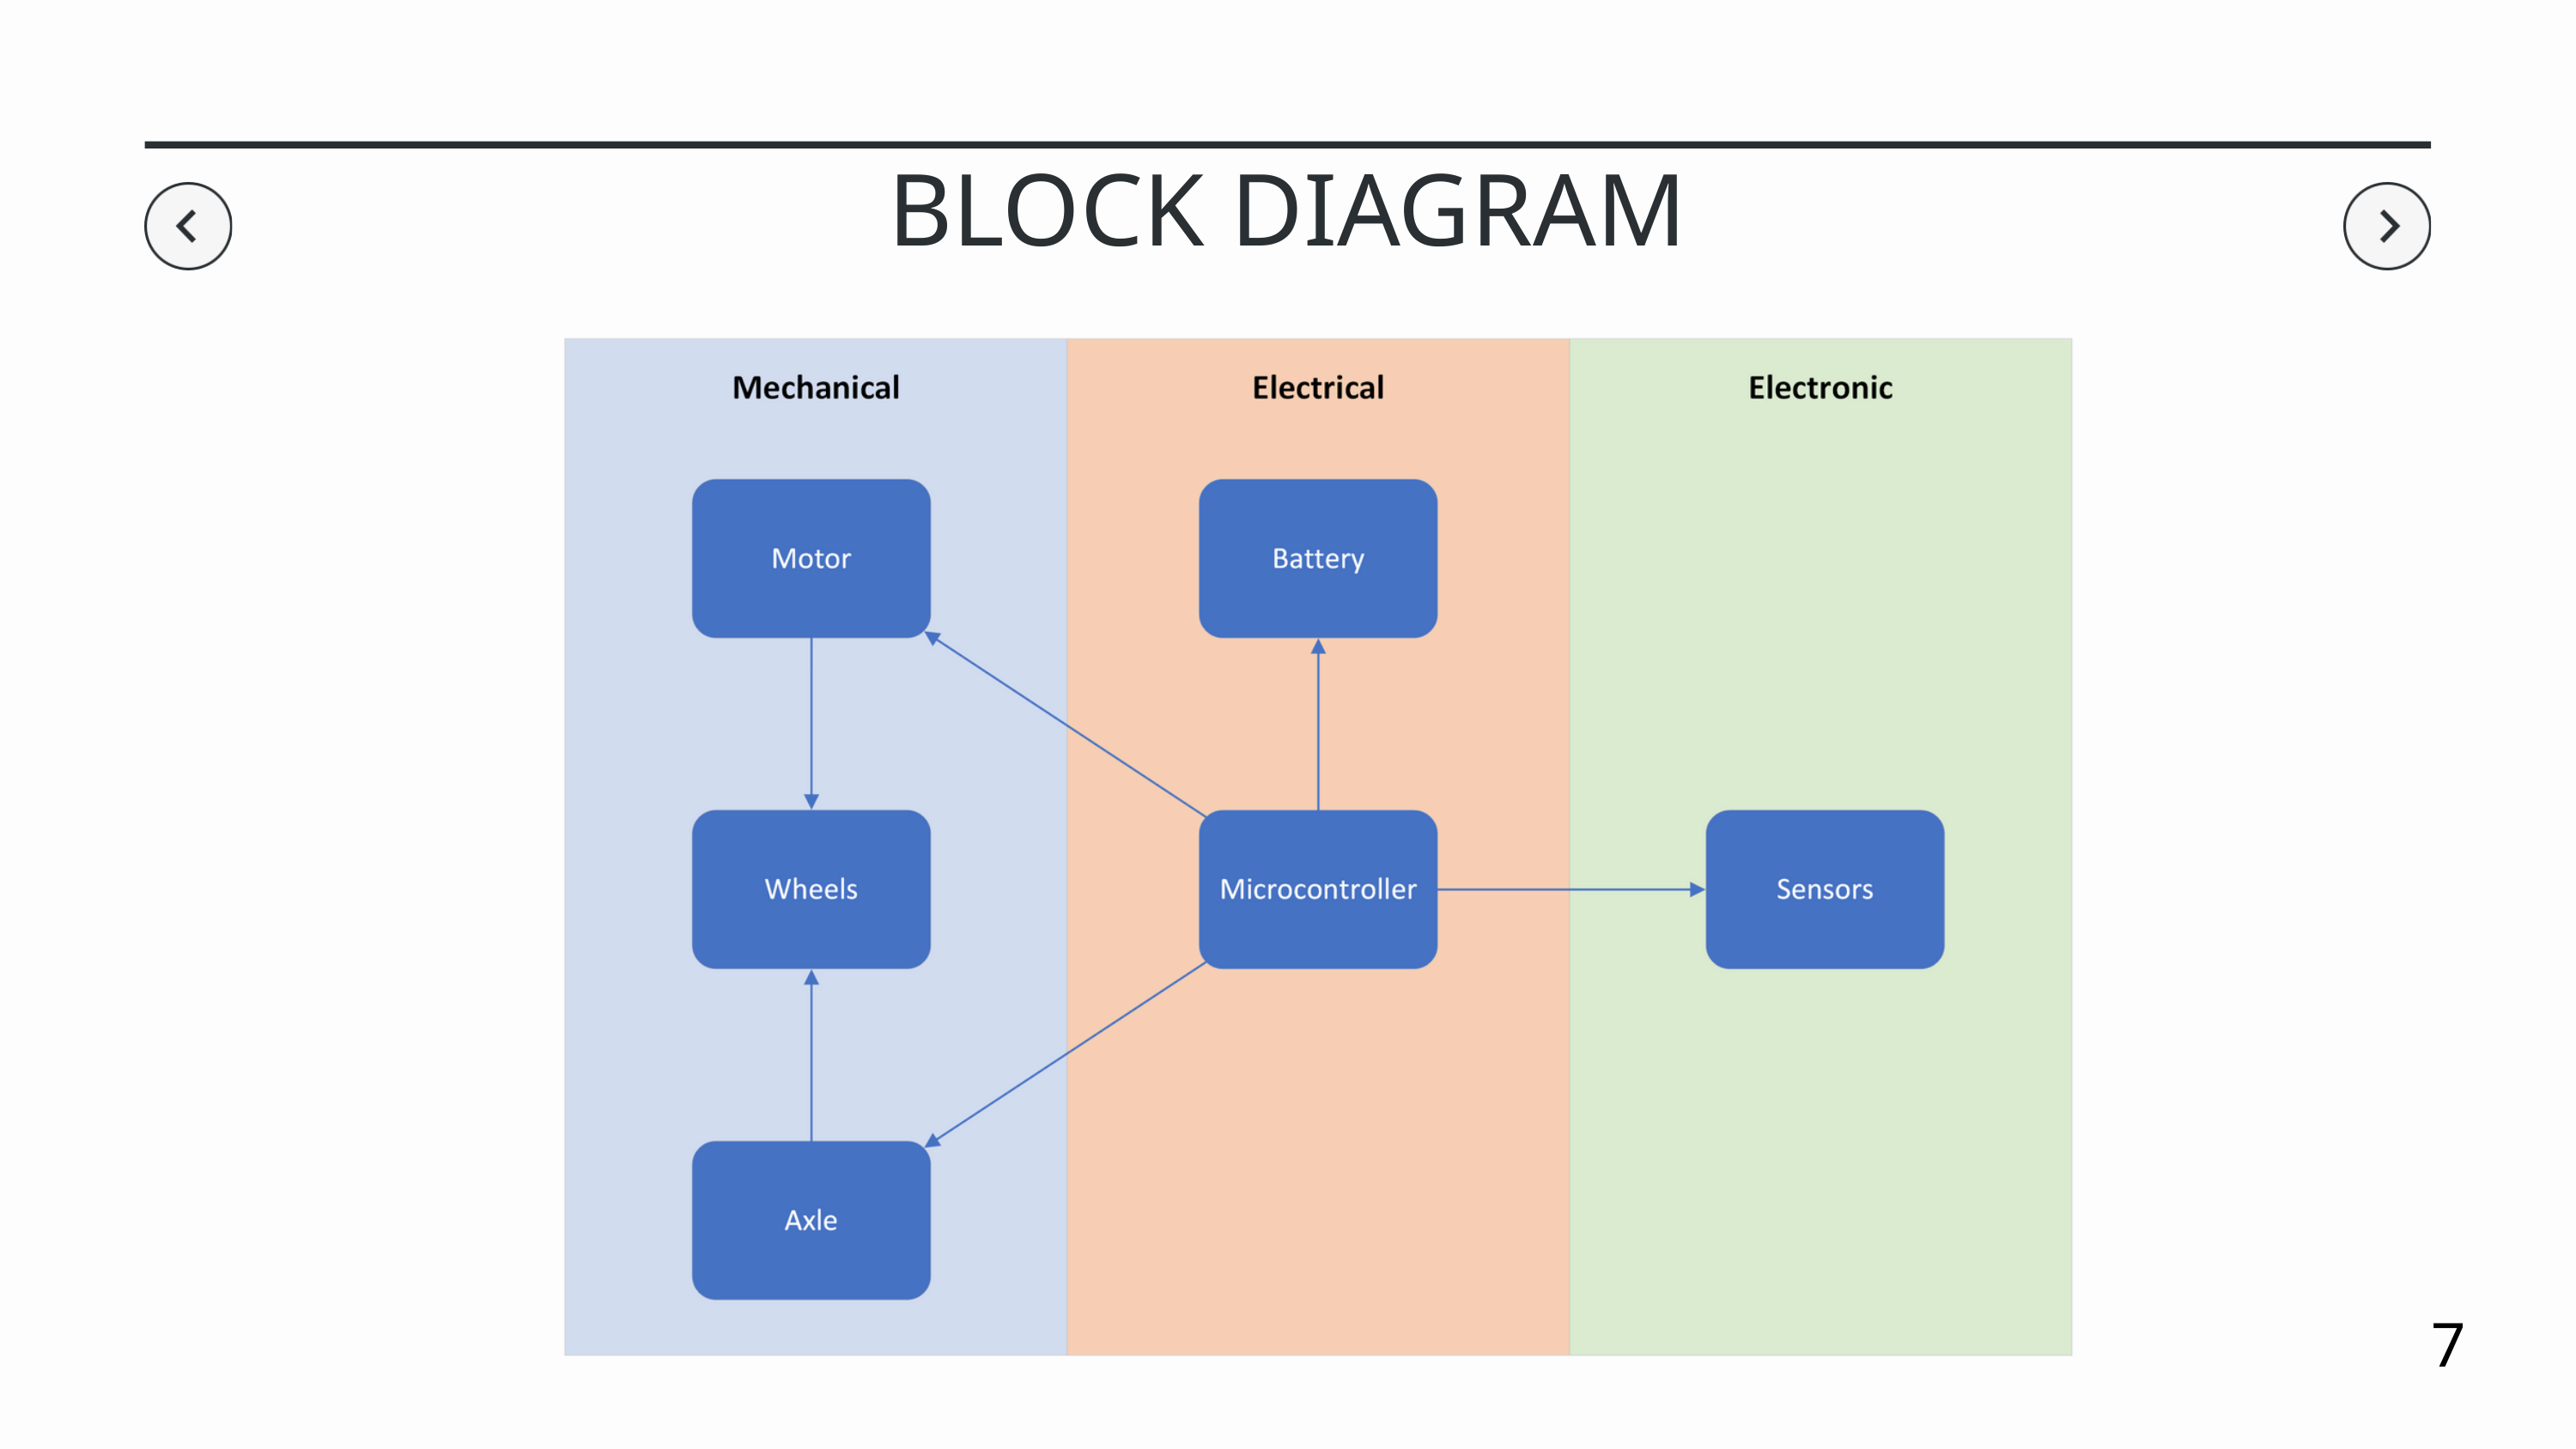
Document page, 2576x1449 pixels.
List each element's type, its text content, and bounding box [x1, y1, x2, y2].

text_box 7 [2431, 1294, 2462, 1379]
text_box [553, 327, 2084, 1368]
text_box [143, 142, 2432, 270]
